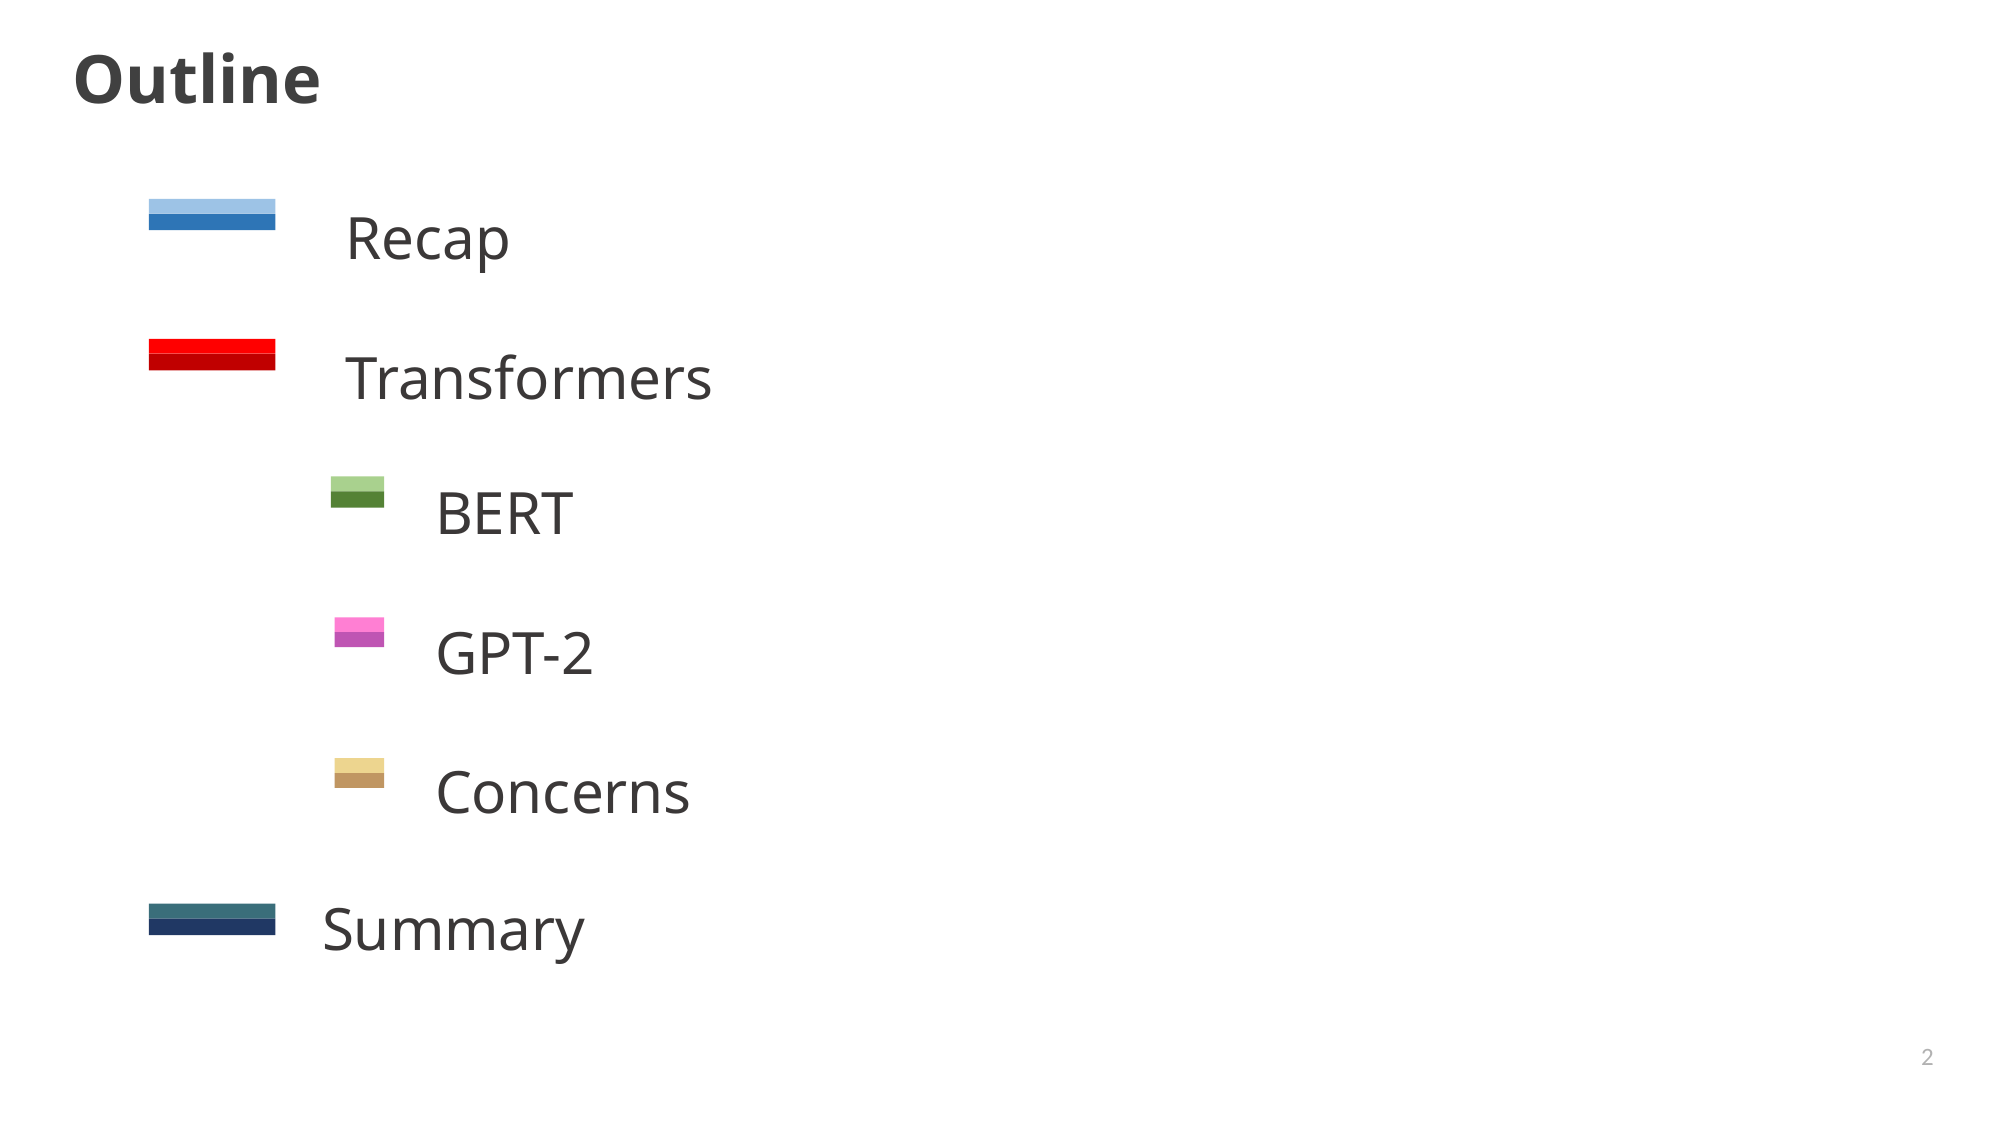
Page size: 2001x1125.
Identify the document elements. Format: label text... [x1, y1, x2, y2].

text_box [148, 198, 276, 213]
text_box [148, 903, 276, 918]
text_box Summary [307, 884, 656, 981]
text_box [330, 475, 385, 490]
text_box [148, 213, 276, 231]
text_box [334, 772, 385, 789]
text_box [148, 918, 276, 936]
text_box [334, 616, 385, 631]
text_box BERT GPT-2 Concerns [420, 398, 709, 836]
text_box [334, 757, 385, 772]
text_box [148, 338, 276, 353]
text_box Outline [57, 29, 783, 124]
text_box [148, 353, 276, 371]
text_box [330, 490, 385, 509]
text_box [334, 631, 385, 648]
text_box Recap Transformers [330, 123, 734, 443]
slide_number 2 [1498, 1025, 1949, 1086]
